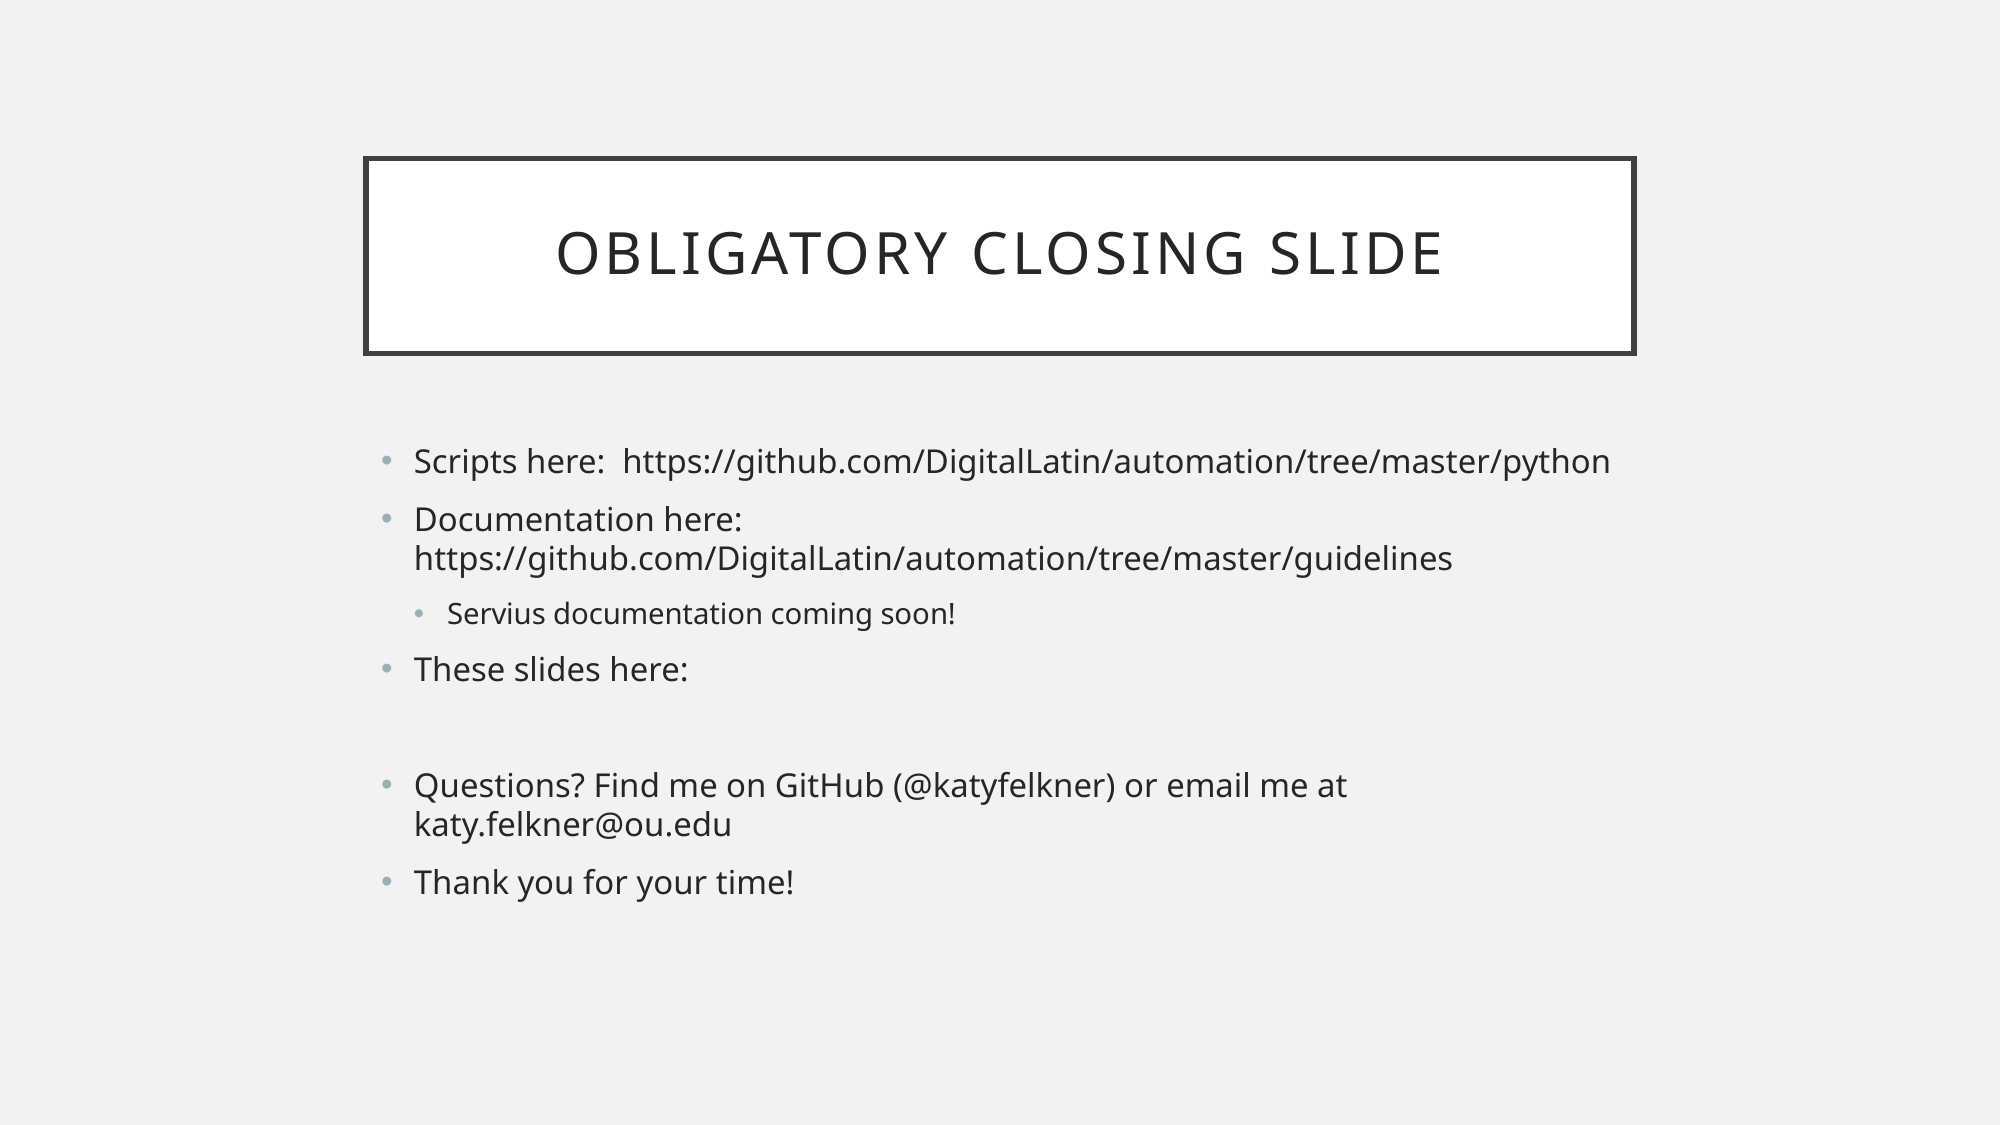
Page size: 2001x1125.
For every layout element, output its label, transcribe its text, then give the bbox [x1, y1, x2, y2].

list Scripts here: https://github.com/DigitalLatin/automation/tree/master/python Documentation here: https://github.com/DigitalLatin/automation/tree/master/guidelines Servius documentation coming soon! These slides here: Questions? Find me on GitHub (@katyfelkner) or email me at katy.felkner@ou.edu Thank you for your time! [366, 432, 1634, 942]
title Obligatory closing slide [363, 156, 1637, 356]
